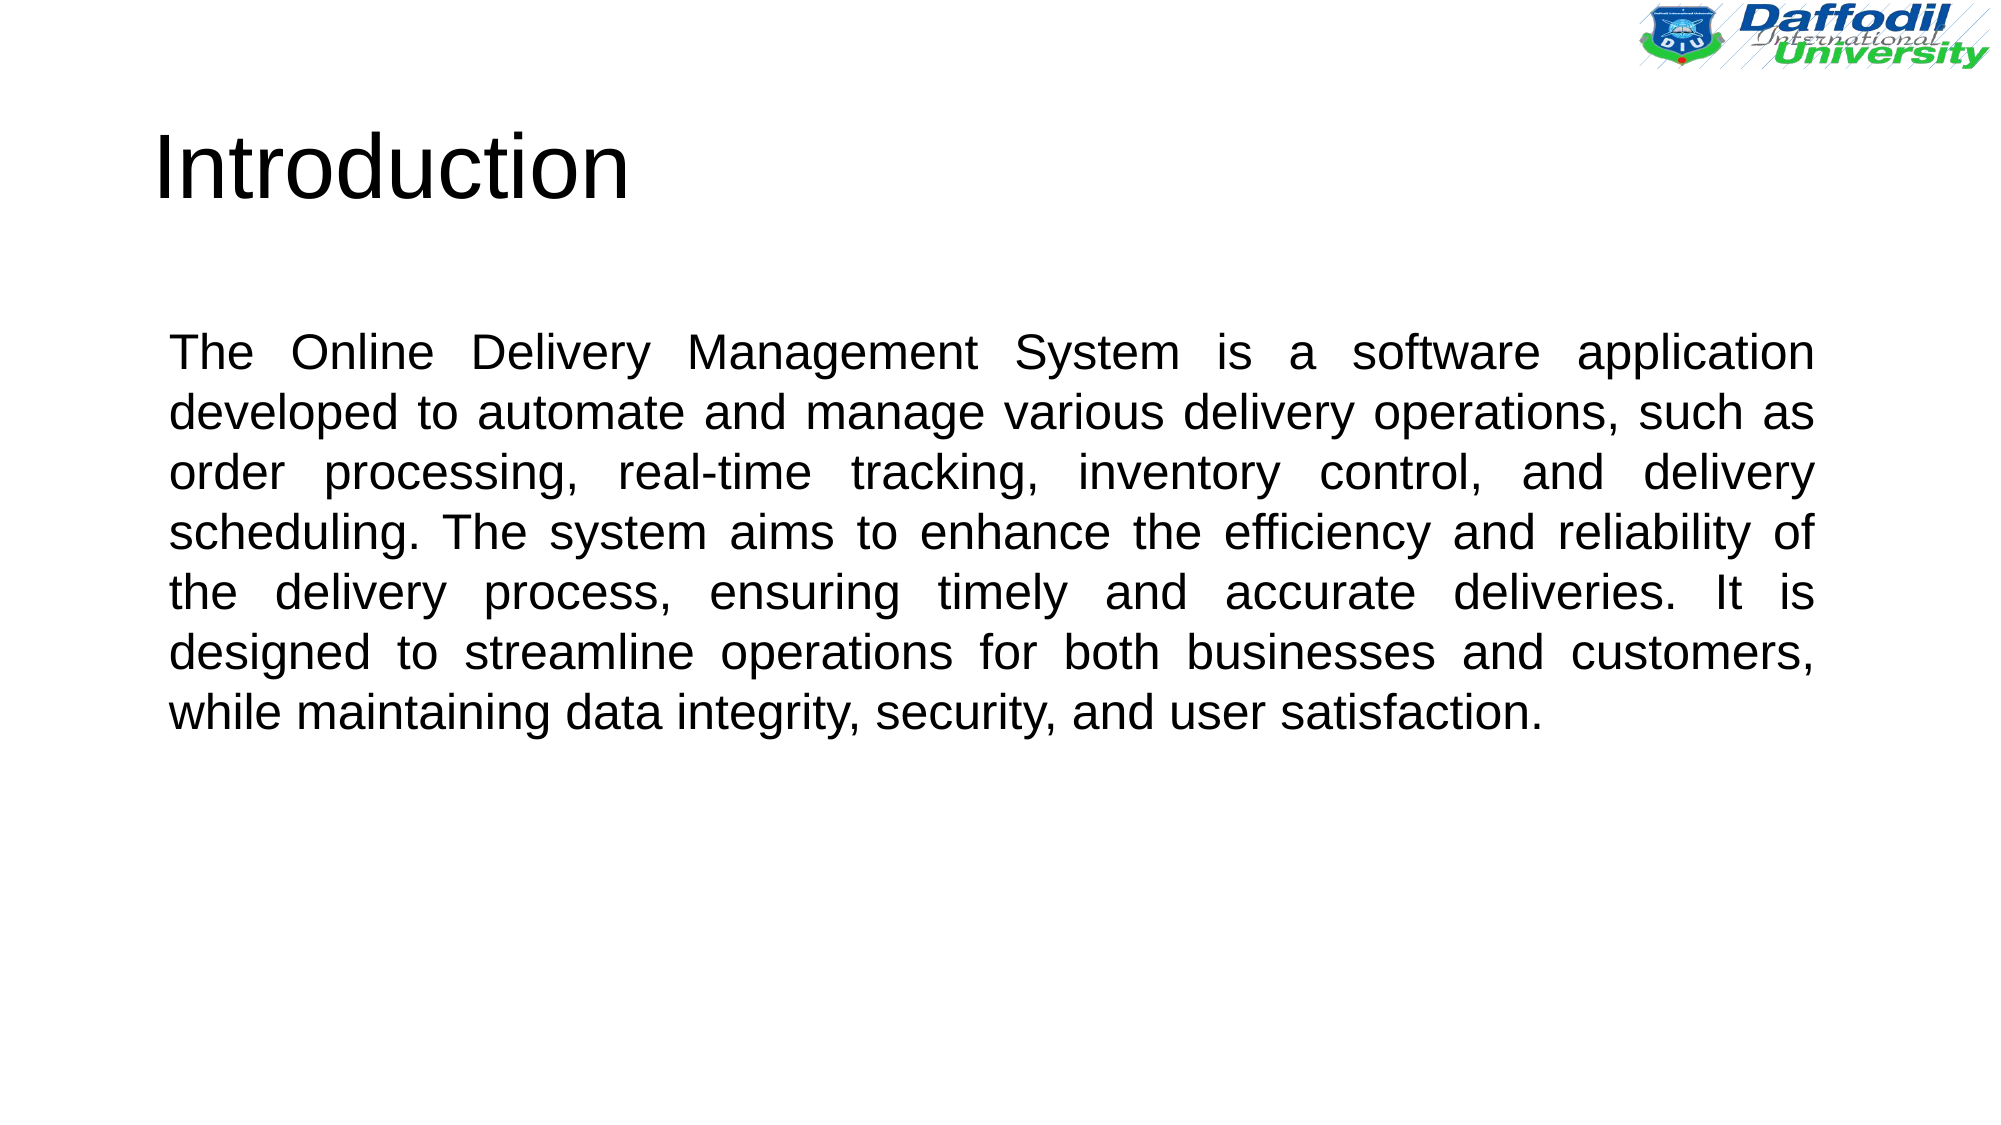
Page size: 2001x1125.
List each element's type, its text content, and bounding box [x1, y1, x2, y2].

title Introduction [137, 59, 1863, 278]
text_box [363, 640, 1031, 747]
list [1639, 3, 1990, 69]
text_box The Online Delivery Management System is a software application developed to automate and manage various delivery operations, such as order processing, real-time tracking, inventory control, and delivery scheduling. The system aims to enhance the efficiency and reliability of the delivery process, ensuring timely and accurate deliveries. It is designed to streamline operations for both businesses and customers, while maintaining data integrity, security, and user satisfaction. [153, 312, 1831, 808]
